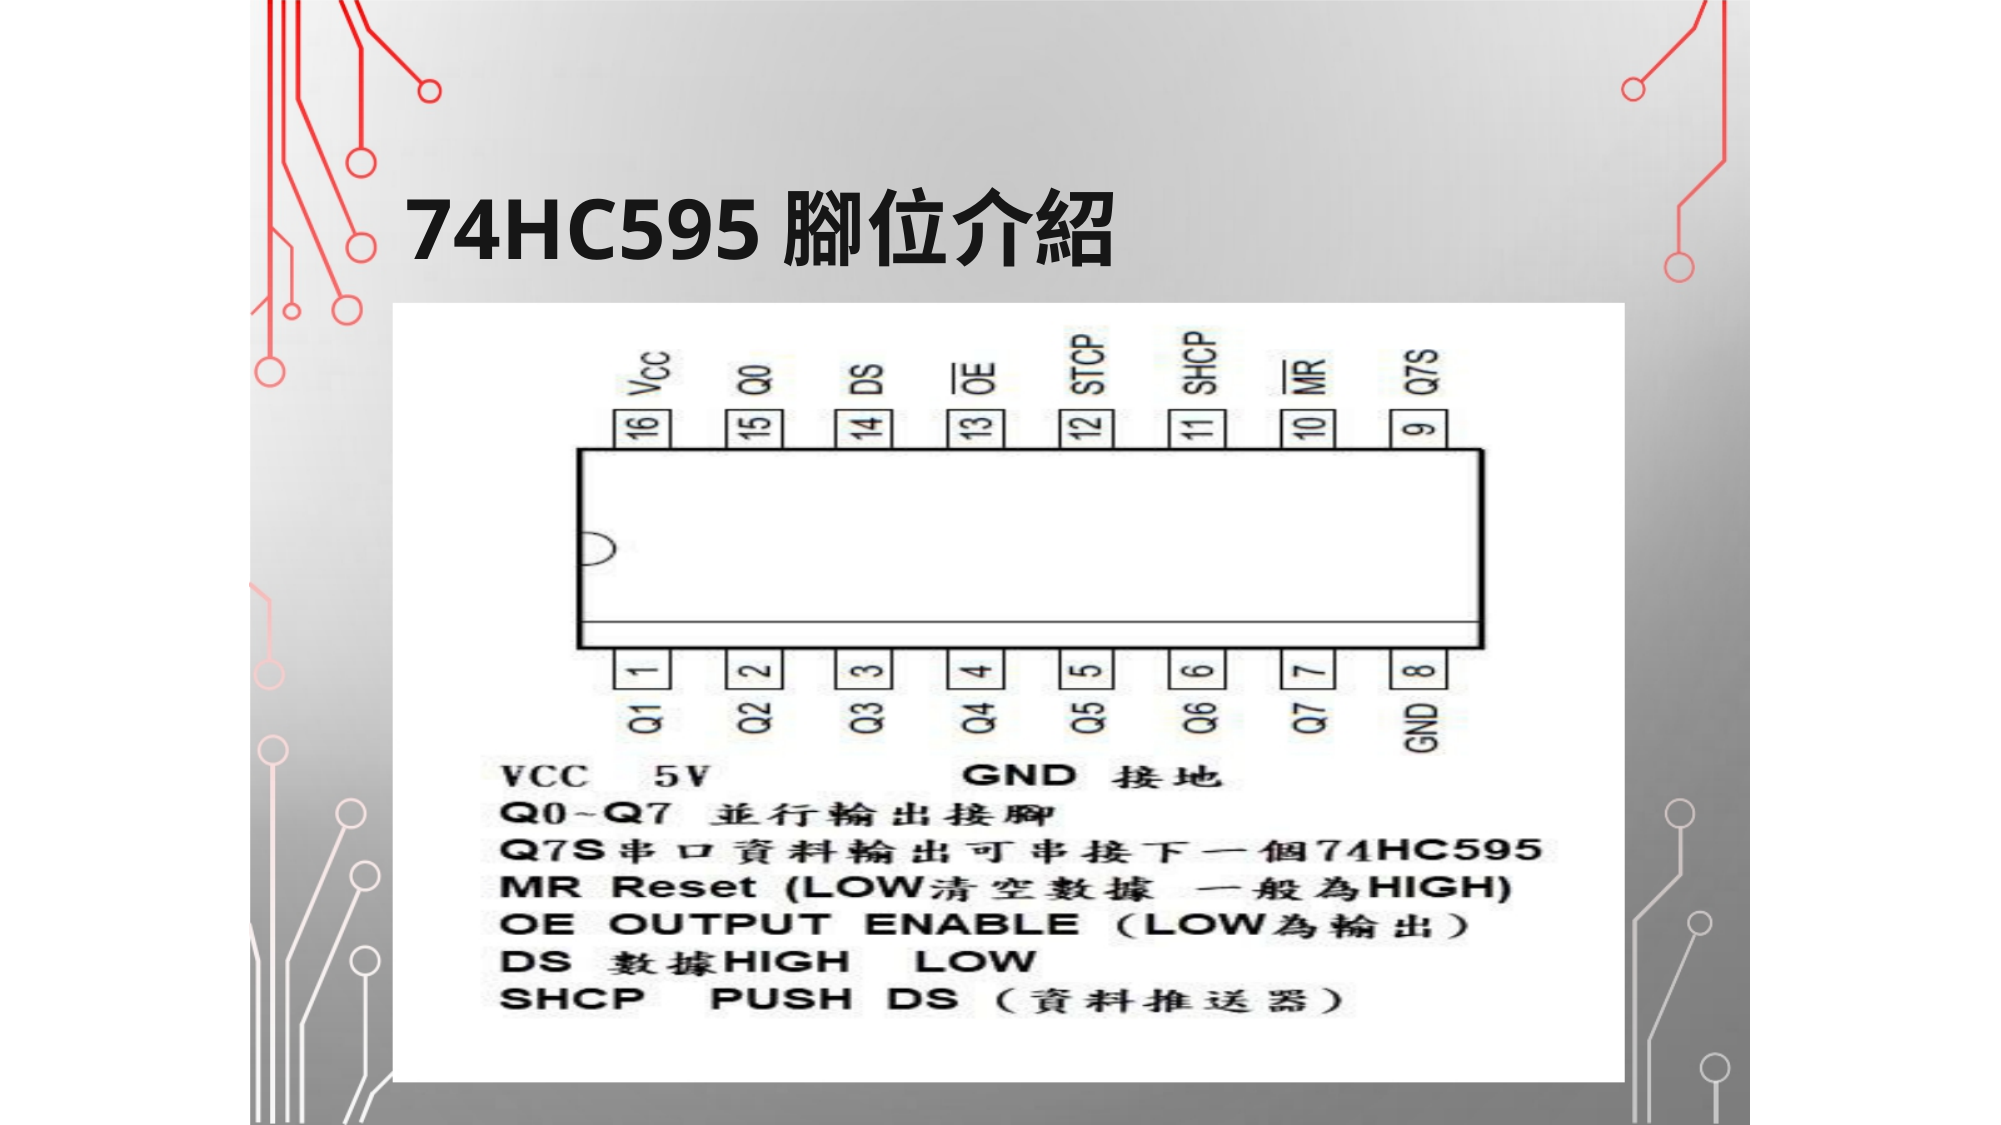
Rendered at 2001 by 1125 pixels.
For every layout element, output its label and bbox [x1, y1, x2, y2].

picture [249, 0, 1750, 1125]
